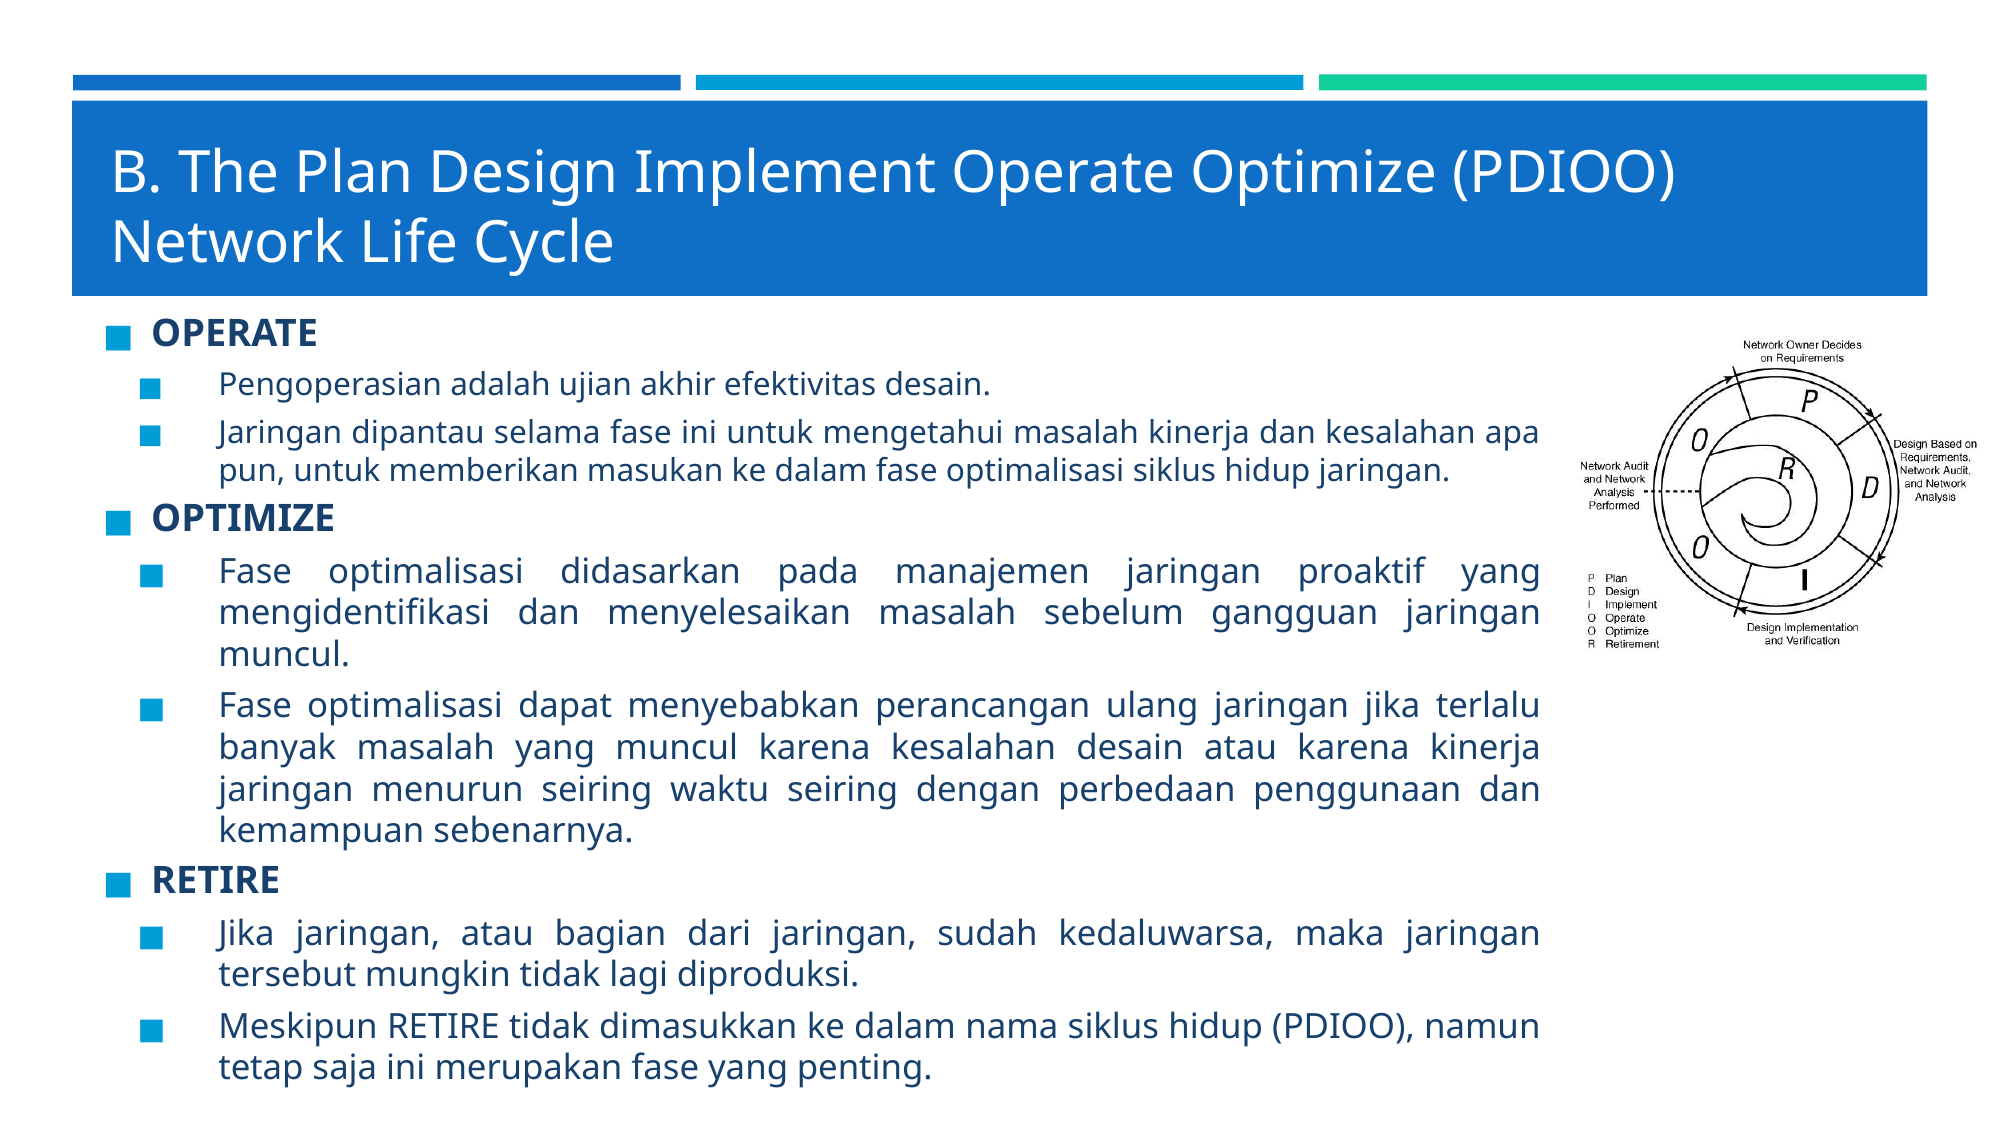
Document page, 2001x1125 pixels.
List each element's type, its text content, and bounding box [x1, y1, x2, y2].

title B. The Plan Design Implement Operate Optimize (PDIOO) Network Life Cycle [95, 115, 1905, 282]
list OPERATE Pengoperasian adalah ujian akhir efektivitas desain. Jaringan dipantau selama fase ini untuk mengetahui masalah kinerja dan kesalahan apa pun, untuk memberikan masukan ke dalam fase optimalisasi siklus hidup jaringan. OPTIMIZE Fase optimalisasi didasarkan pada manajemen jaringan proaktif yang mengidentifikasi dan menyelesaikan masalah sebelum gangguan jaringan muncul. Fase optimalisasi dapat menyebabkan perancangan ulang jaringan jika terlalu banyak masalah yang muncul karena kesalahan desain atau karena kinerja jaringan menurun seiring waktu seiring dengan perbedaan penggunaan dan kemampuan sebenarnya. RETIRE Jika jaringan, atau bagian dari jaringan, sudah kedaluwarsa, maka jaringan tersebut mungkin tidak lagi diproduksi. Meskipun RETIRE tidak dimasukkan ke dalam nama siklus hidup (PDIOO), namun tetap saja ini merupakan fase yang penting. [69, 293, 1558, 1103]
picture [1578, 336, 1978, 651]
